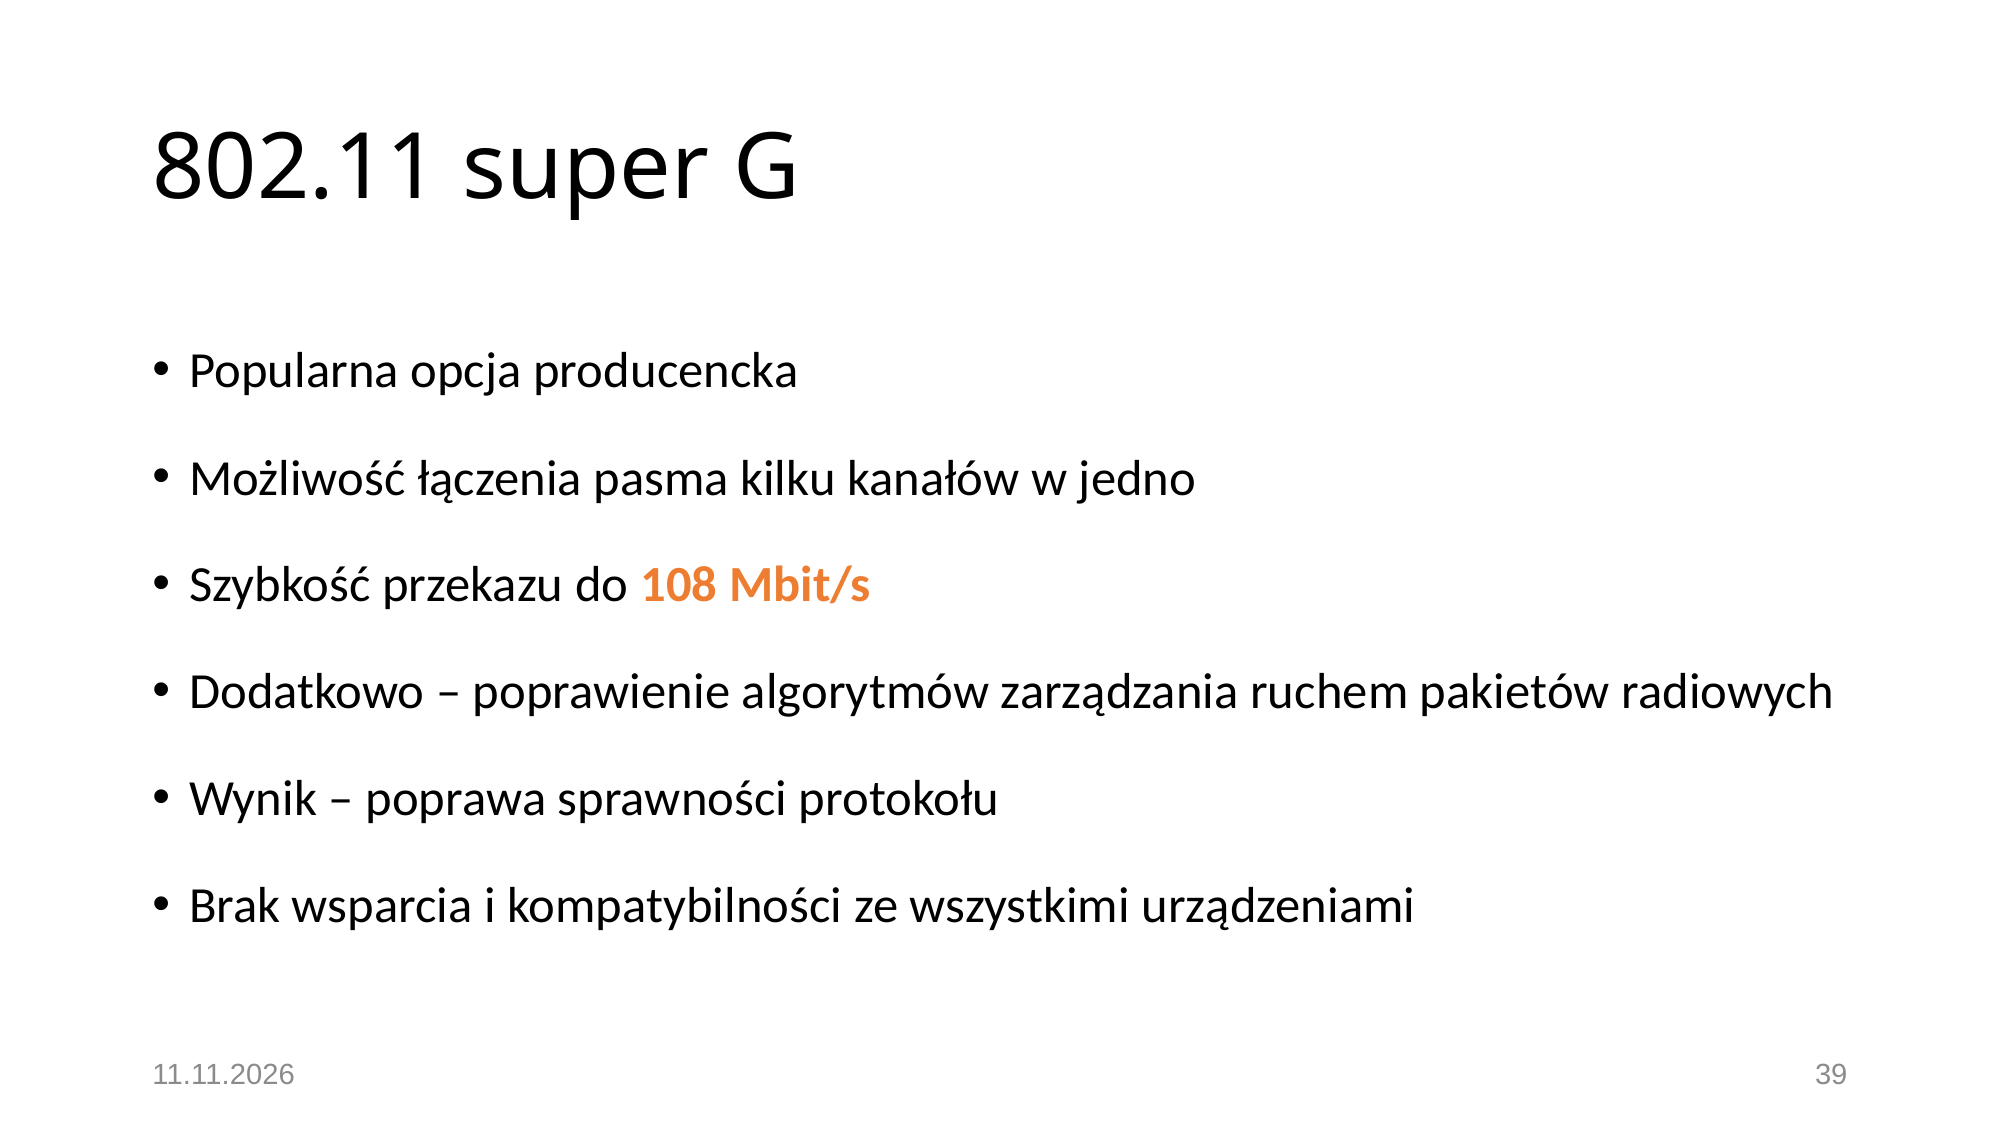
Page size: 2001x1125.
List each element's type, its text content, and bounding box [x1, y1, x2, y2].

list Popularna opcja producencka Możliwość łączenia pasma kilku kanałów w jedno Szybkość przekazu do 108 Mbit/s Dodatkowo – poprawienie algorytmów zarządzania ruchem pakietów radiowych Wynik – poprawa sprawności protokołu Brak wsparcia i kompatybilności ze wszystkimi urządzeniami [137, 299, 1863, 1014]
slide_number 39 [1412, 1042, 1863, 1103]
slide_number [137, 1042, 588, 1103]
title 802.11 super G [137, 59, 1863, 278]
